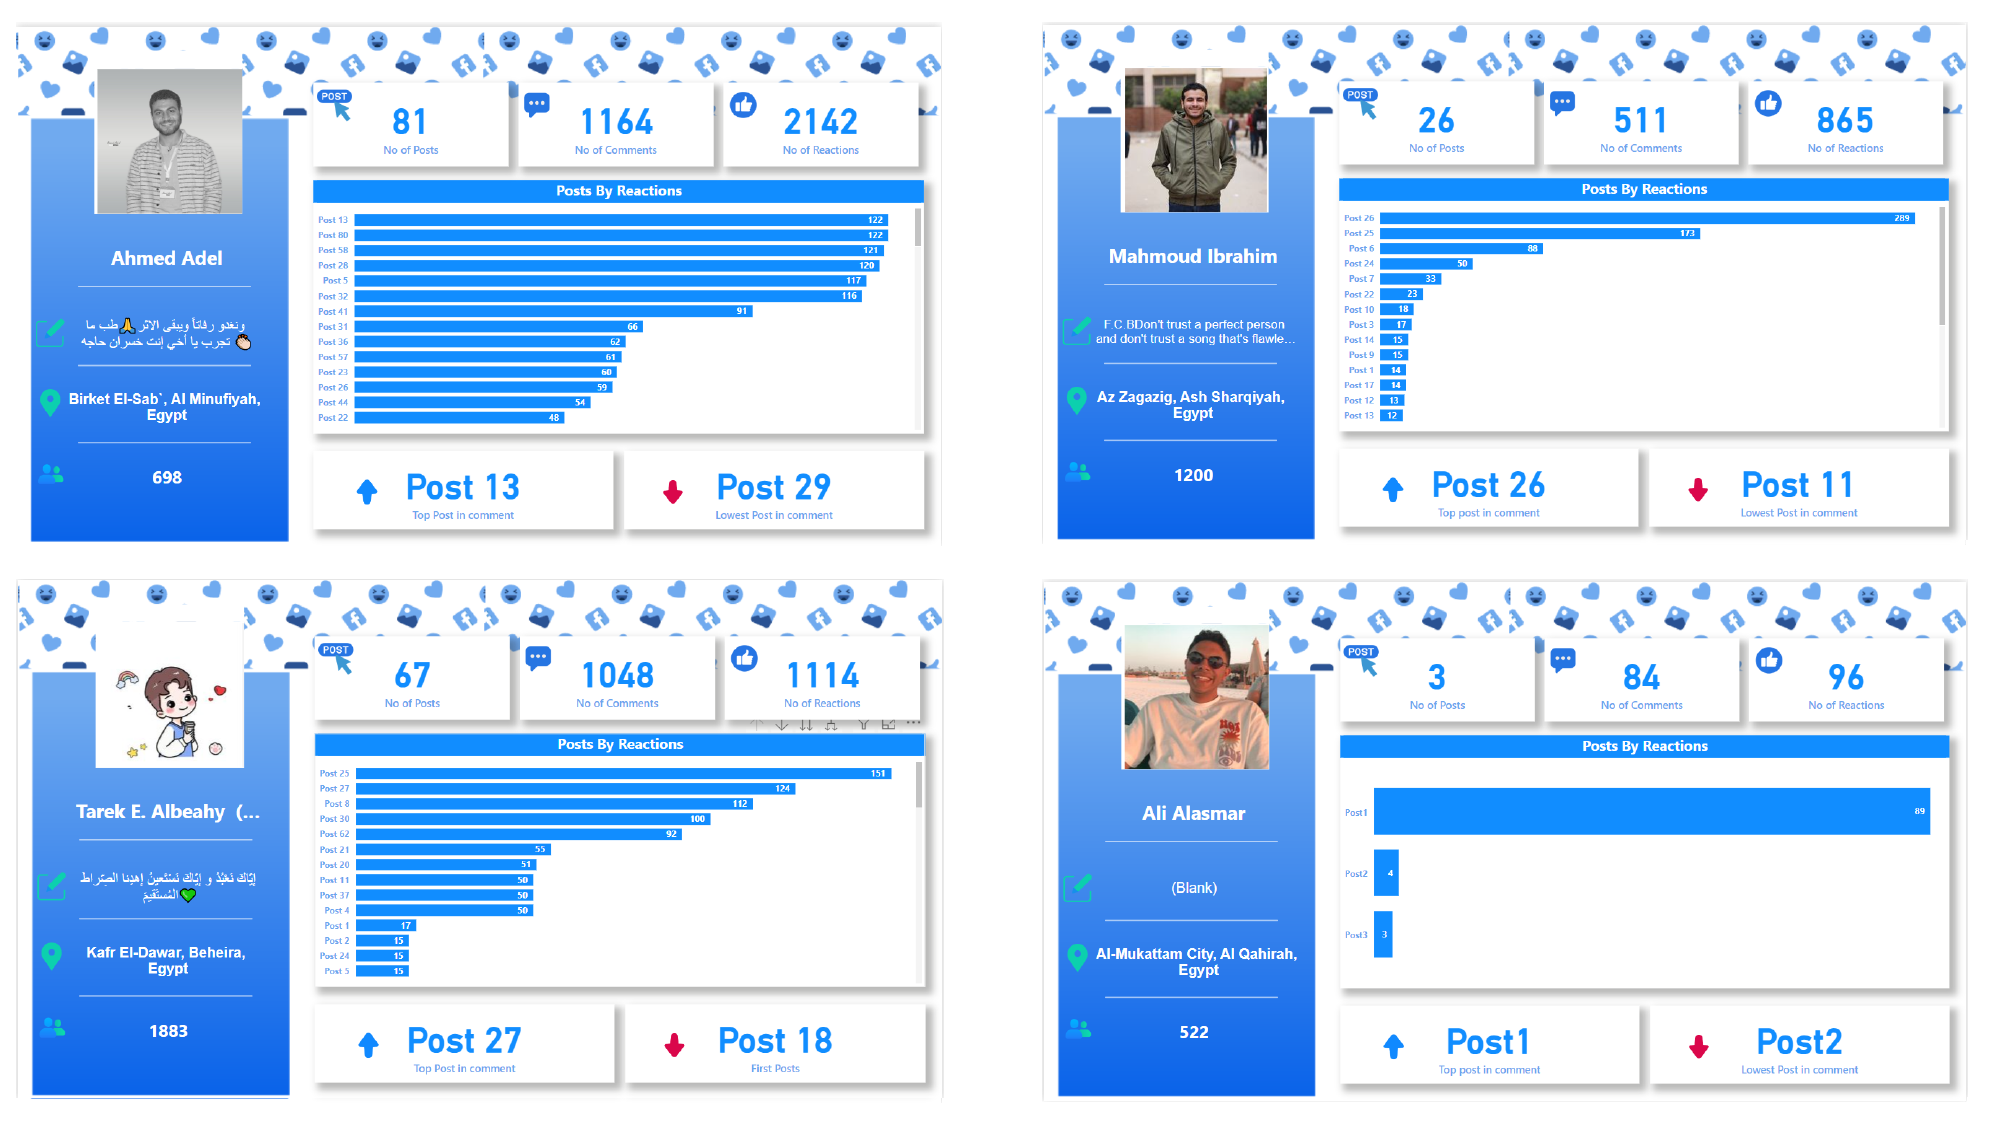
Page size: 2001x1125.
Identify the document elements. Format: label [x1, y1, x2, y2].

picture [16, 22, 942, 546]
picture [16, 579, 944, 1103]
picture [1042, 22, 1968, 545]
picture [1042, 579, 1968, 1102]
